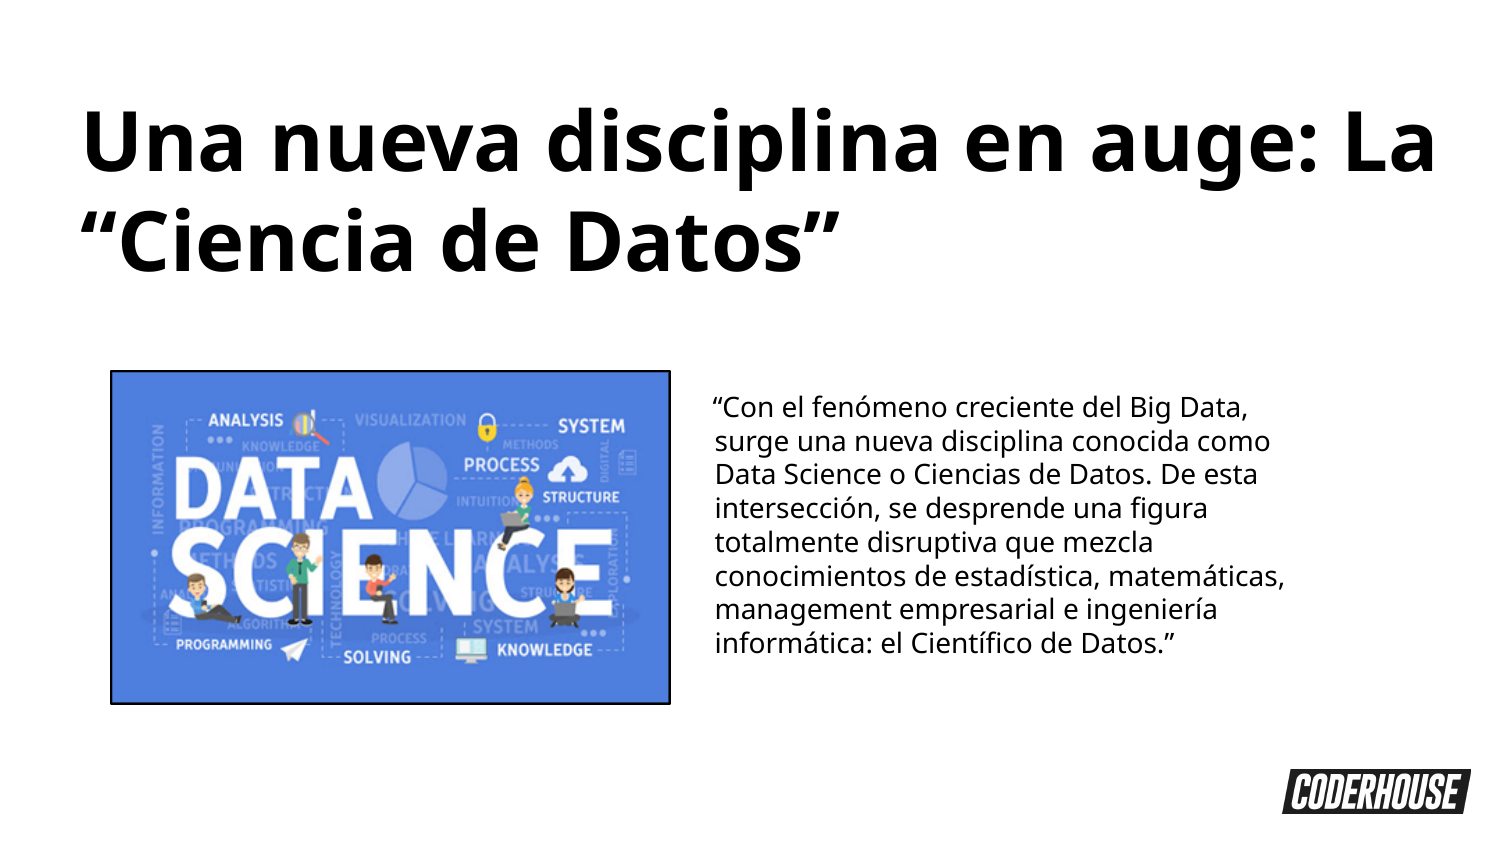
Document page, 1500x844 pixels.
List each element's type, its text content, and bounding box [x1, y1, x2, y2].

title Una nueva disciplina en auge: La “Ciencia de Datos” [78, 85, 1500, 288]
picture [111, 371, 670, 704]
picture [1281, 769, 1471, 814]
text_box “Con el fenómeno creciente del Big Data, surge una nueva disciplina conocida como Data Science o Ciencias de Datos. De esta intersección, se desprende una figura totalmente disruptiva que mezcla conocimientos de estadística, matemáticas, management empresarial e ingeniería informática: el Científico de Datos.” [712, 387, 1422, 659]
